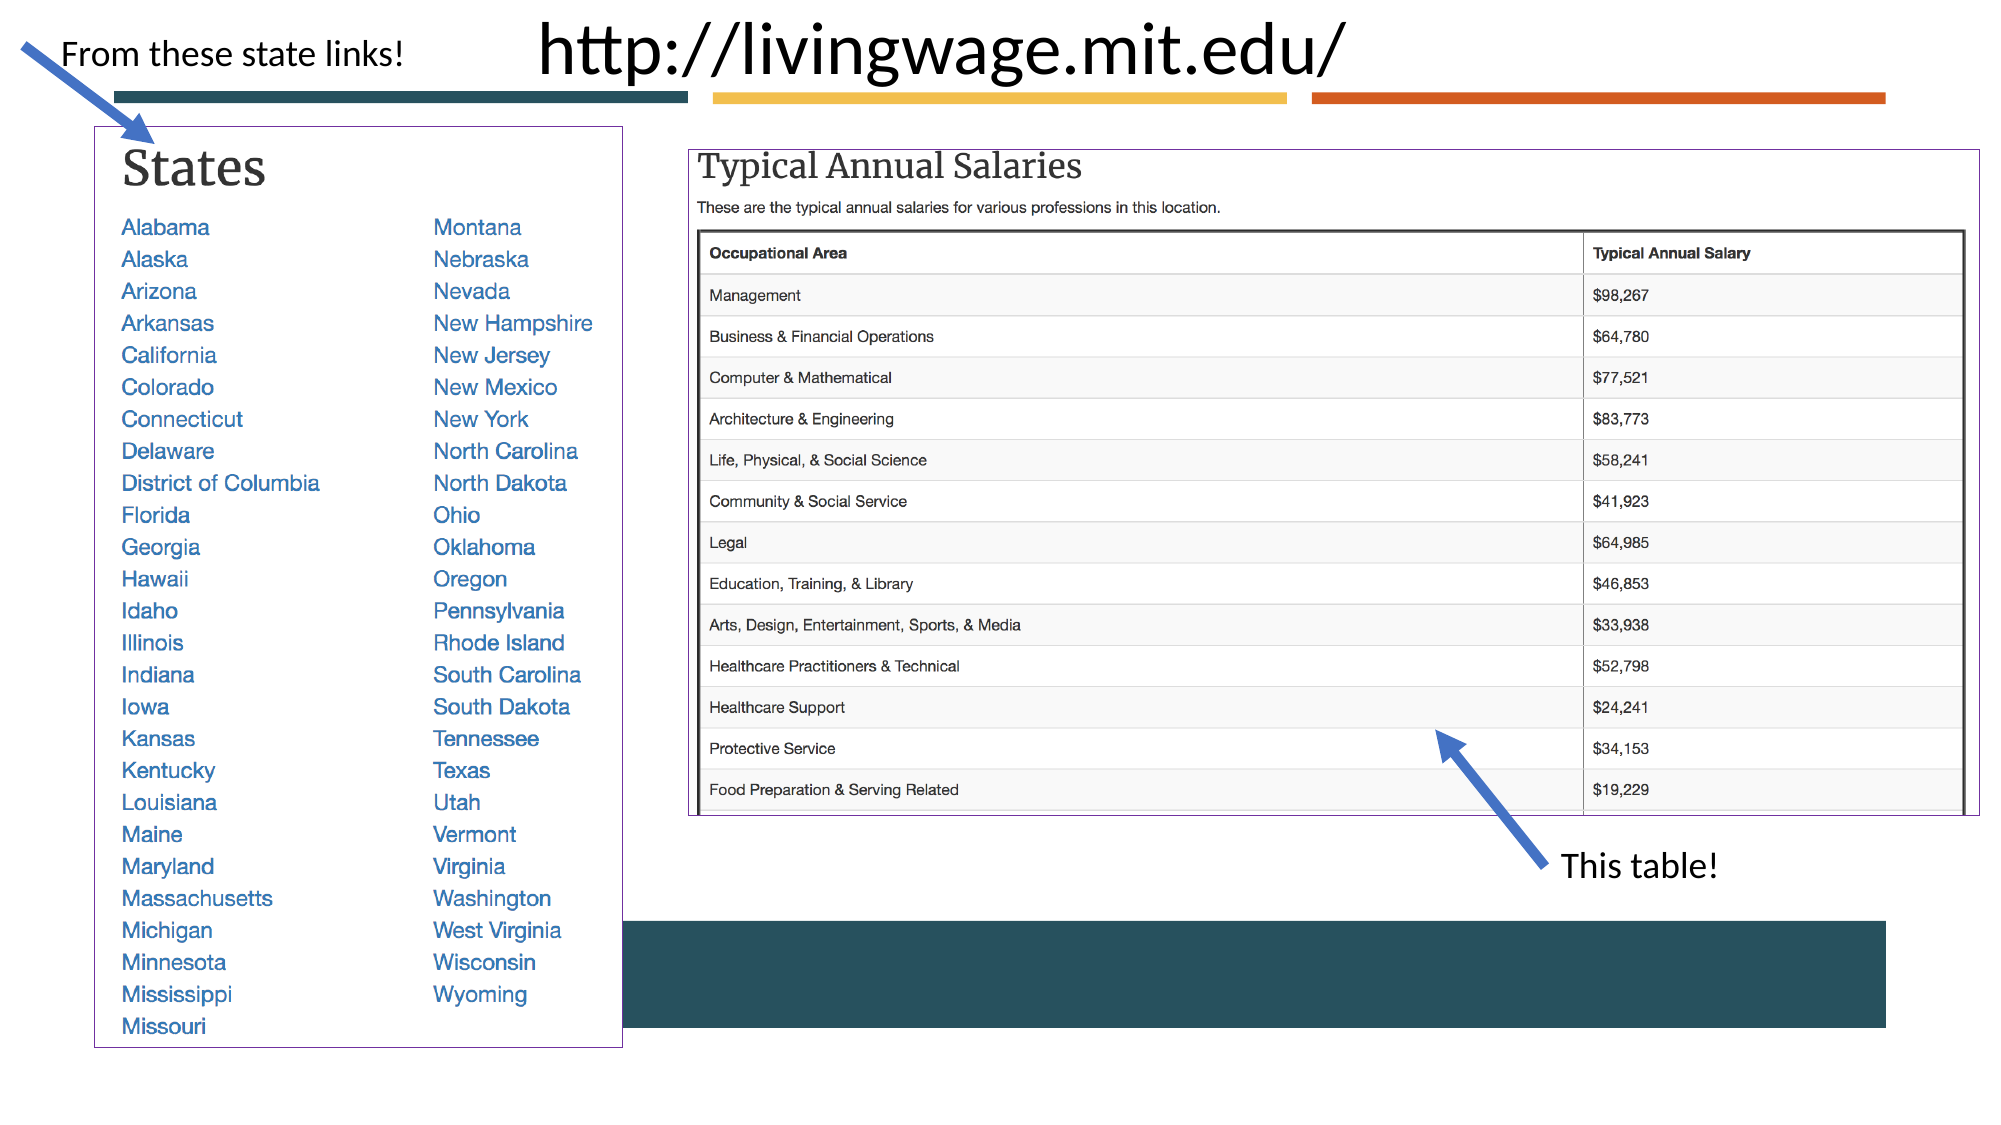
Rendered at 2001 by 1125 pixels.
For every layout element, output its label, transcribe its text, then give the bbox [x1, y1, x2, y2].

text_box This table! [1546, 833, 1735, 893]
text_box [155, 90, 689, 104]
picture [94, 126, 623, 1048]
text_box http://livingwage.mit.edu/ [522, 0, 1403, 97]
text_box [23, 45, 155, 145]
picture [688, 149, 1980, 815]
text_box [1435, 729, 1545, 867]
text_box From these state links! [46, 22, 434, 82]
text_box [623, 920, 1887, 1029]
text_box [712, 97, 1288, 105]
text_box [1311, 91, 1887, 105]
